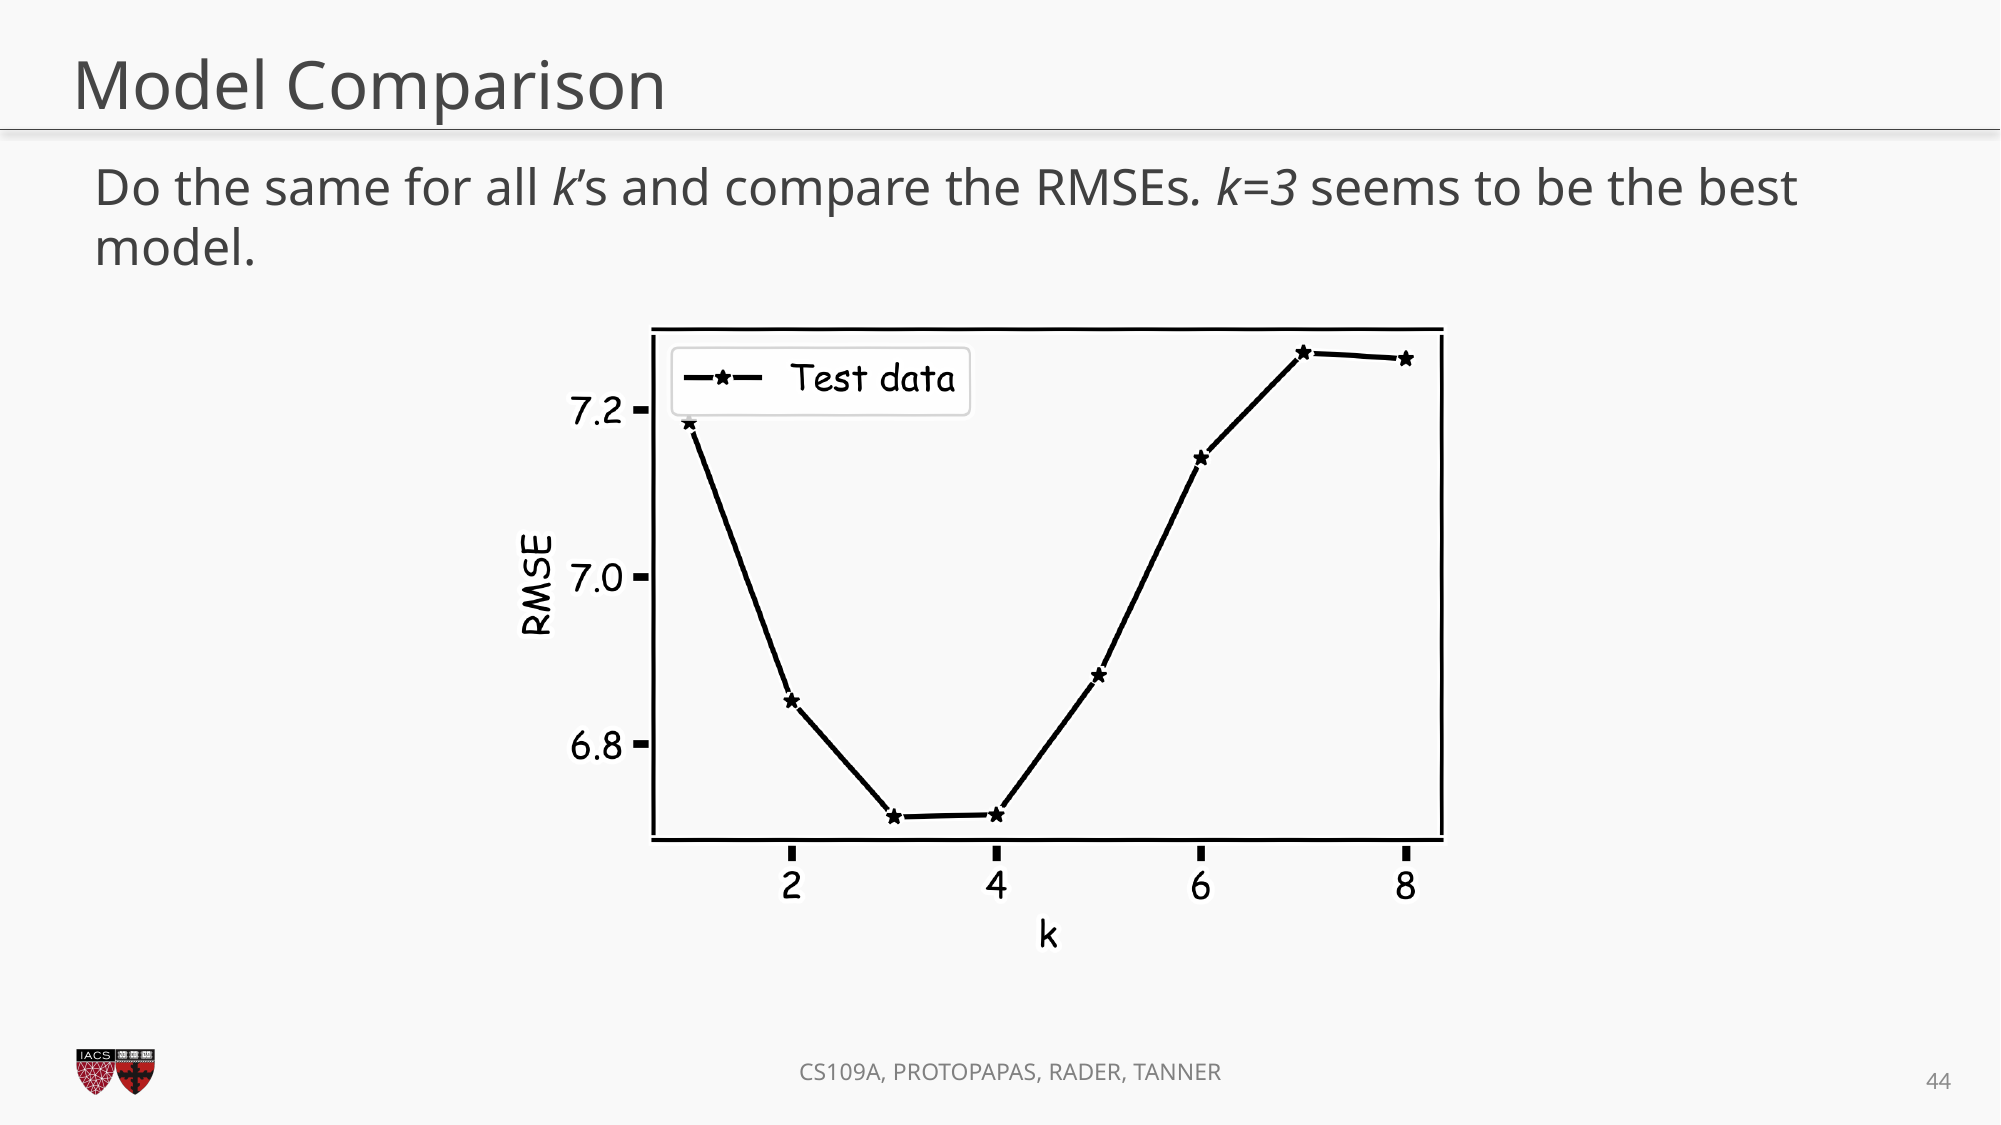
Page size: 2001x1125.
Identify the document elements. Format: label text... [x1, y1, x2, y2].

title Model Comparison [57, 35, 1943, 162]
picture [75, 1049, 155, 1095]
text_box Do the same for all k’s and compare the RMSEs. k=3 seems to be the best model. [79, 147, 1943, 283]
picture [428, 239, 1555, 991]
slide_number 43 [1500, 1050, 1967, 1110]
